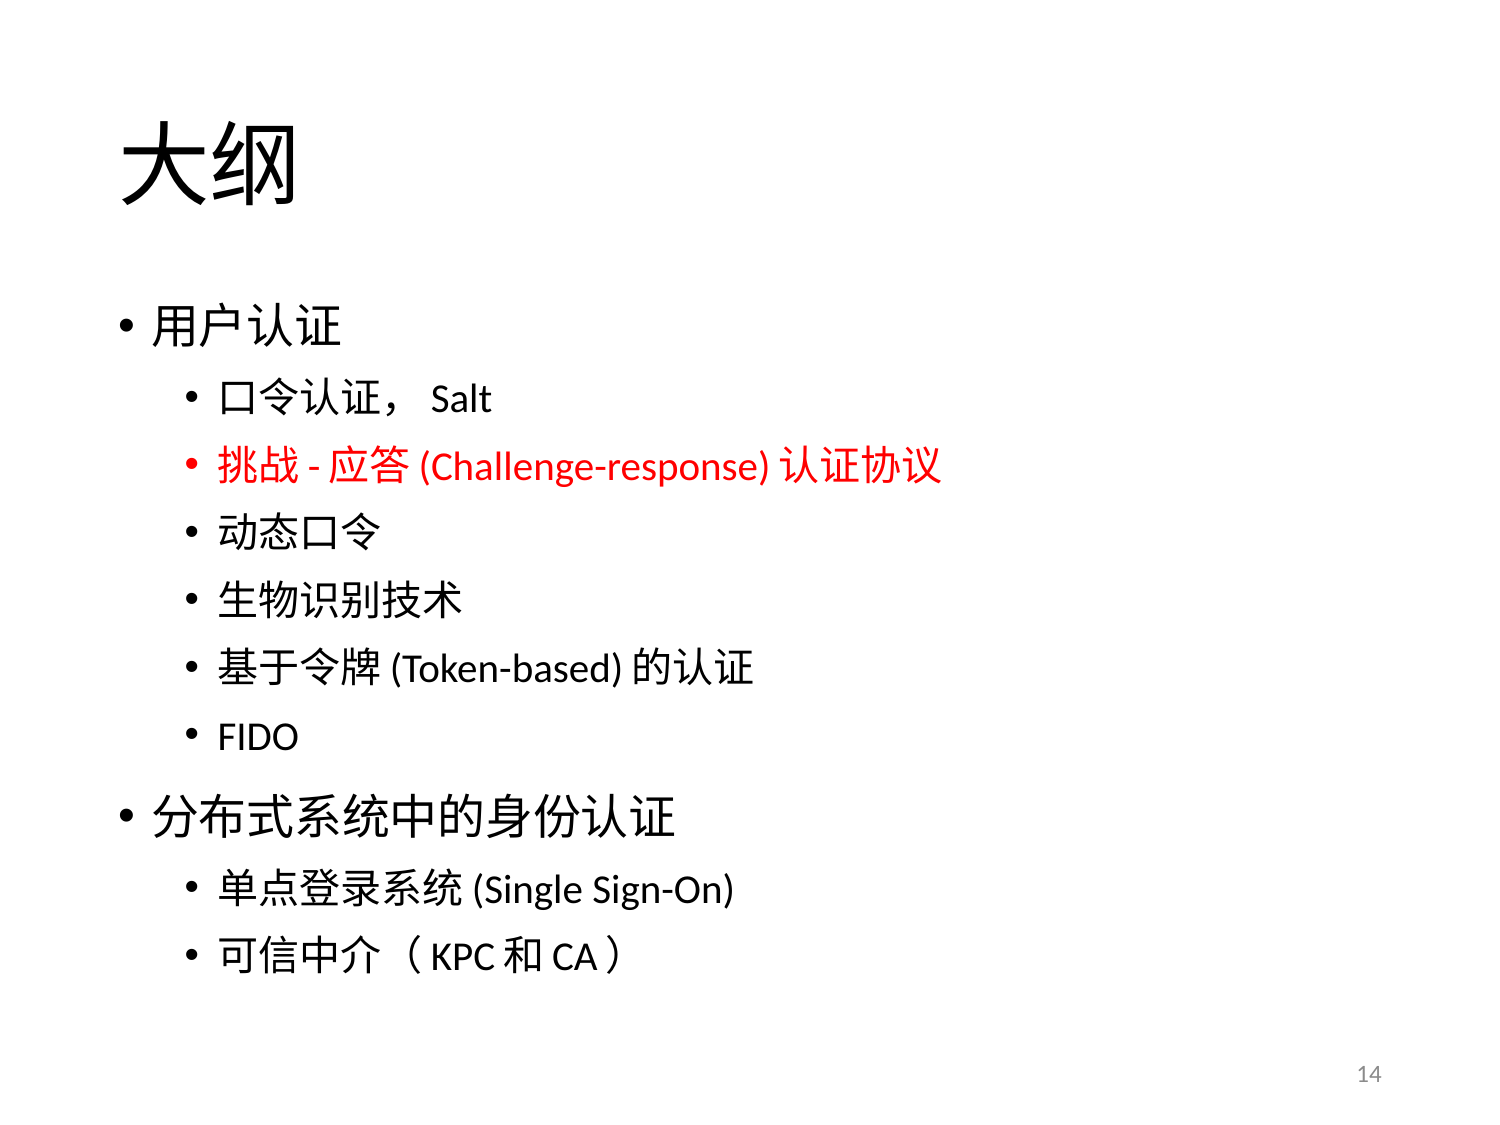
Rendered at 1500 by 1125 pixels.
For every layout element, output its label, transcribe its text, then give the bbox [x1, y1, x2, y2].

list 用户认证 口令认证，Salt 挑战-应答(Challenge-response)认证协议 动态口令 生物识别技术 基于令牌(Token-based)的认证 FIDO 分布式系统中的身份认证 单点登录系统(Single Sign-On) 可信中介（KPC和CA） [103, 277, 1397, 992]
slide_number 14 [1059, 1042, 1397, 1103]
title 大纲 [103, 59, 1397, 277]
